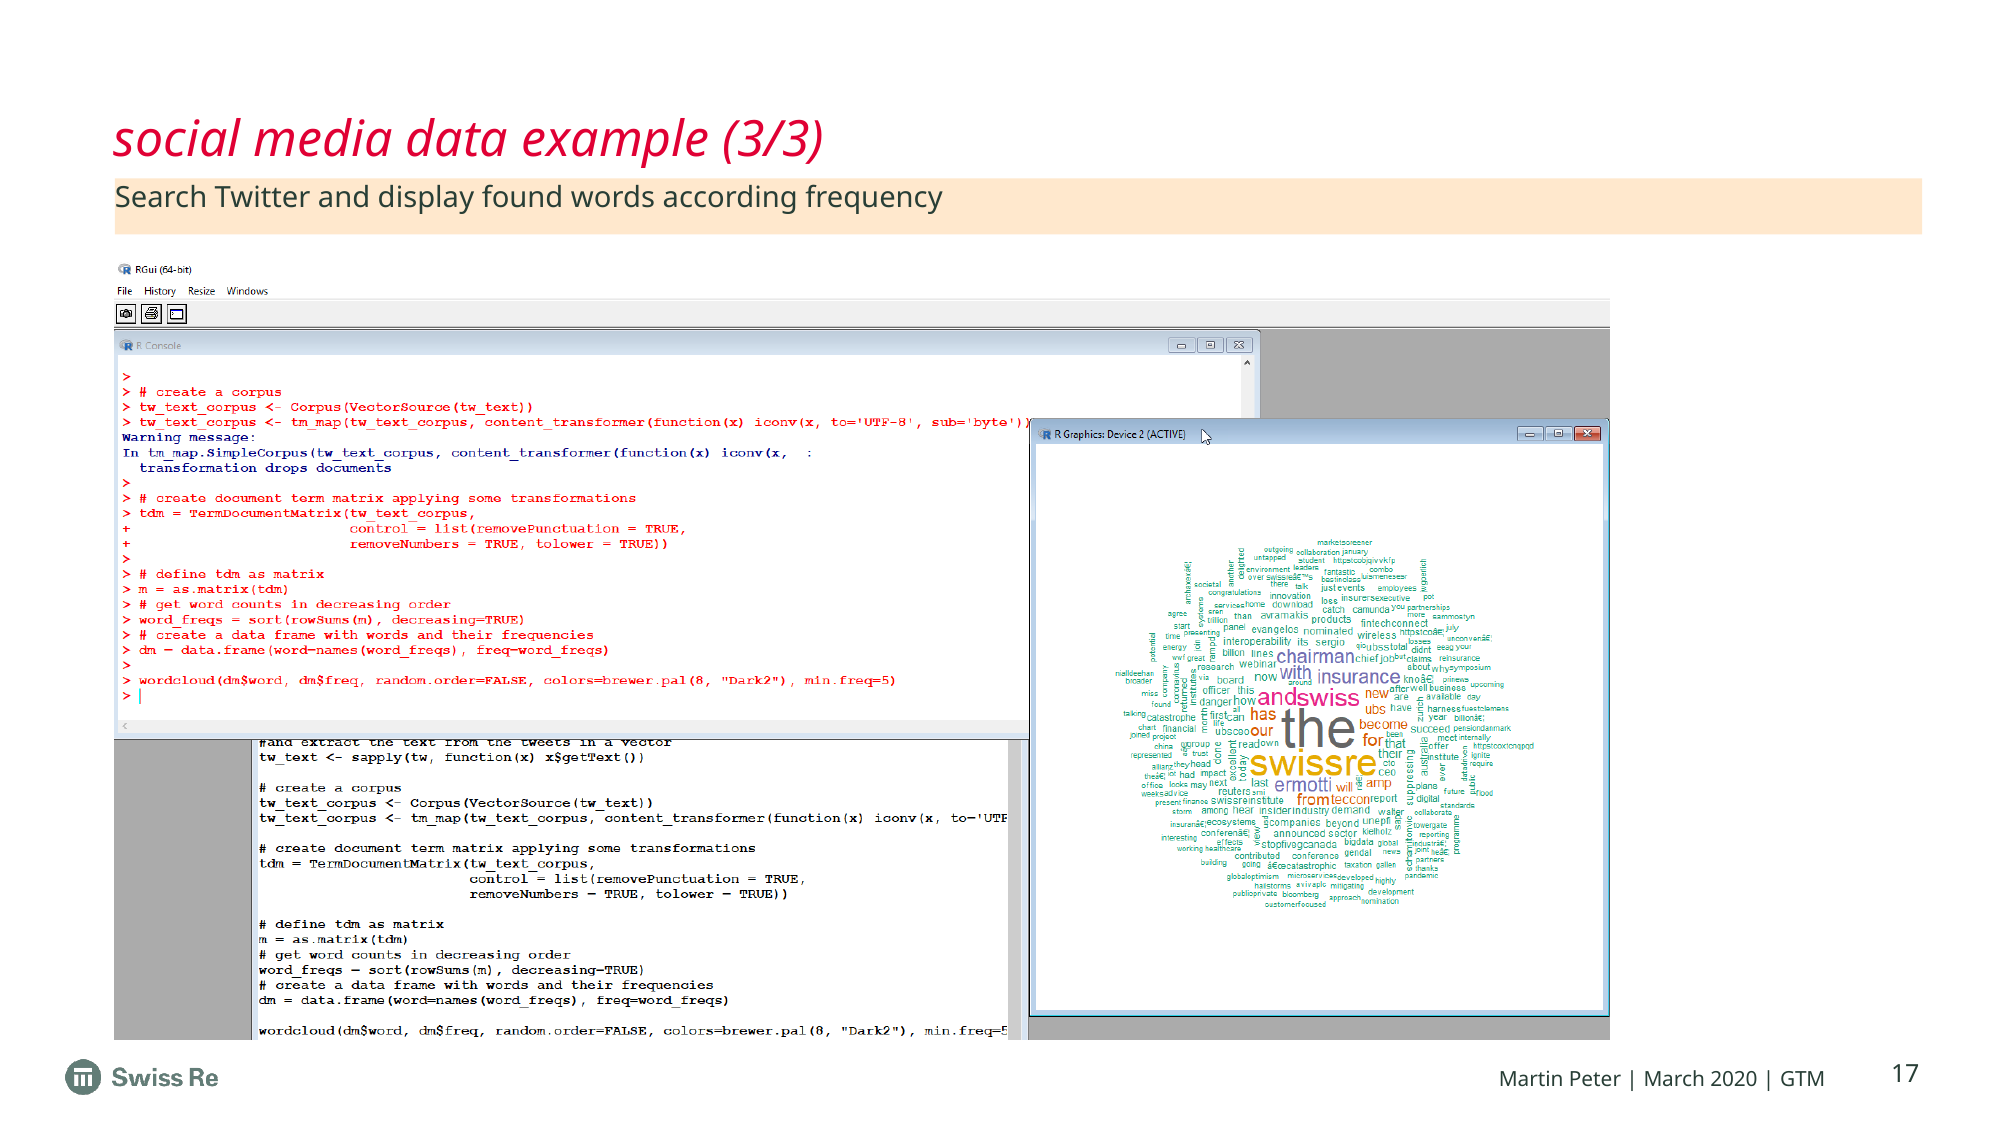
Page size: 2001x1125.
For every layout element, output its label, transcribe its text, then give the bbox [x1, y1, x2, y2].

title social media data example (3/3) [114, 113, 1922, 178]
picture [65, 1059, 218, 1095]
list Search Twitter and display found words according frequency [114, 178, 1923, 235]
picture [113, 262, 1610, 1040]
slide_number 17 [1872, 1061, 1920, 1092]
